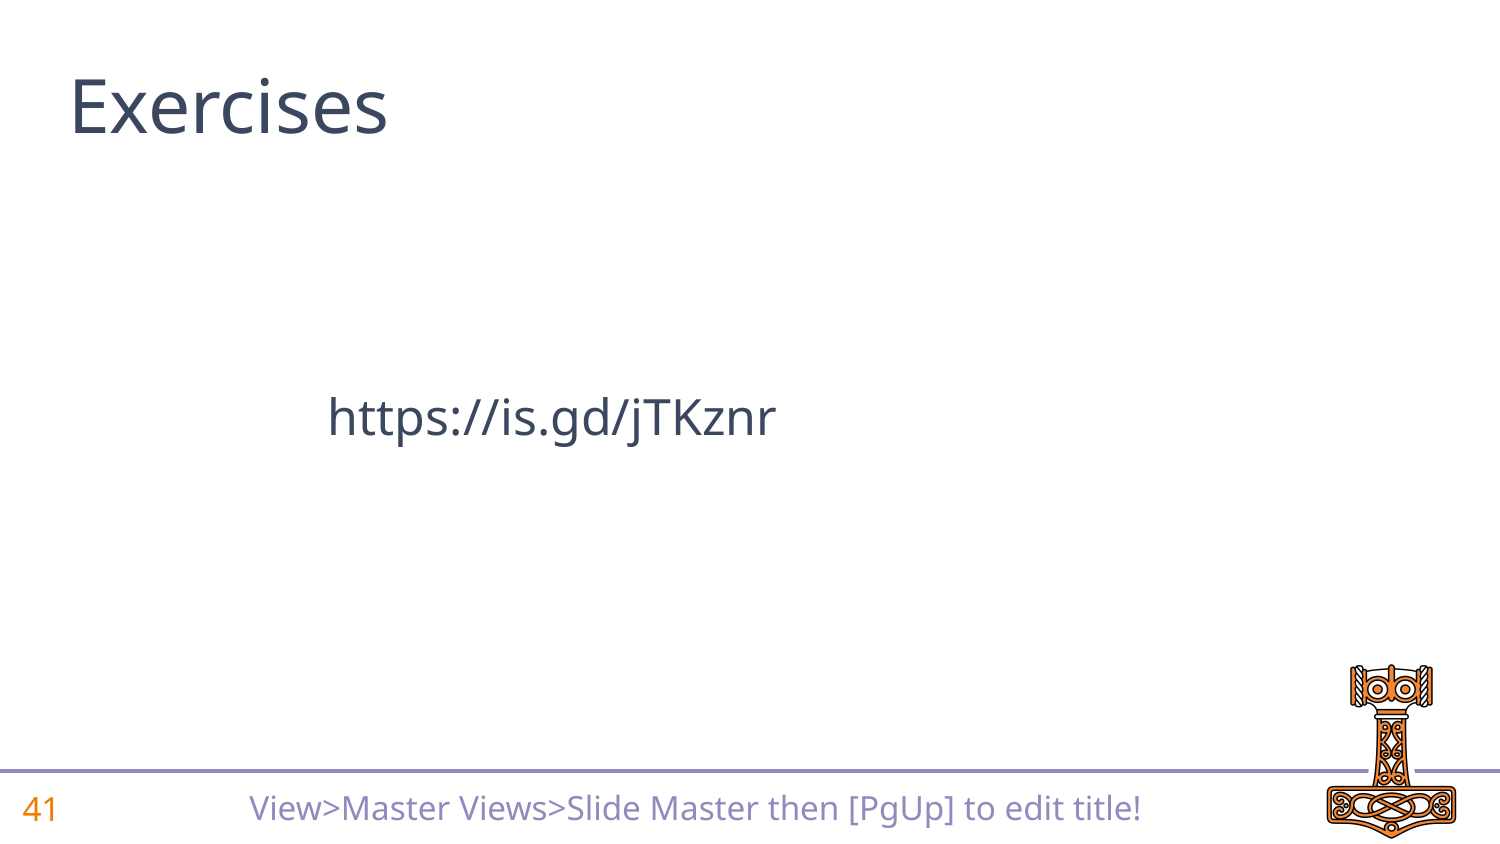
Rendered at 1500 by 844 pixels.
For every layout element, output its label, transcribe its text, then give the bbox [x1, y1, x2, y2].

picture [1320, 655, 1461, 844]
title Exercises [53, 43, 1203, 157]
list https://is.gd/jTKznr [53, 207, 1053, 740]
